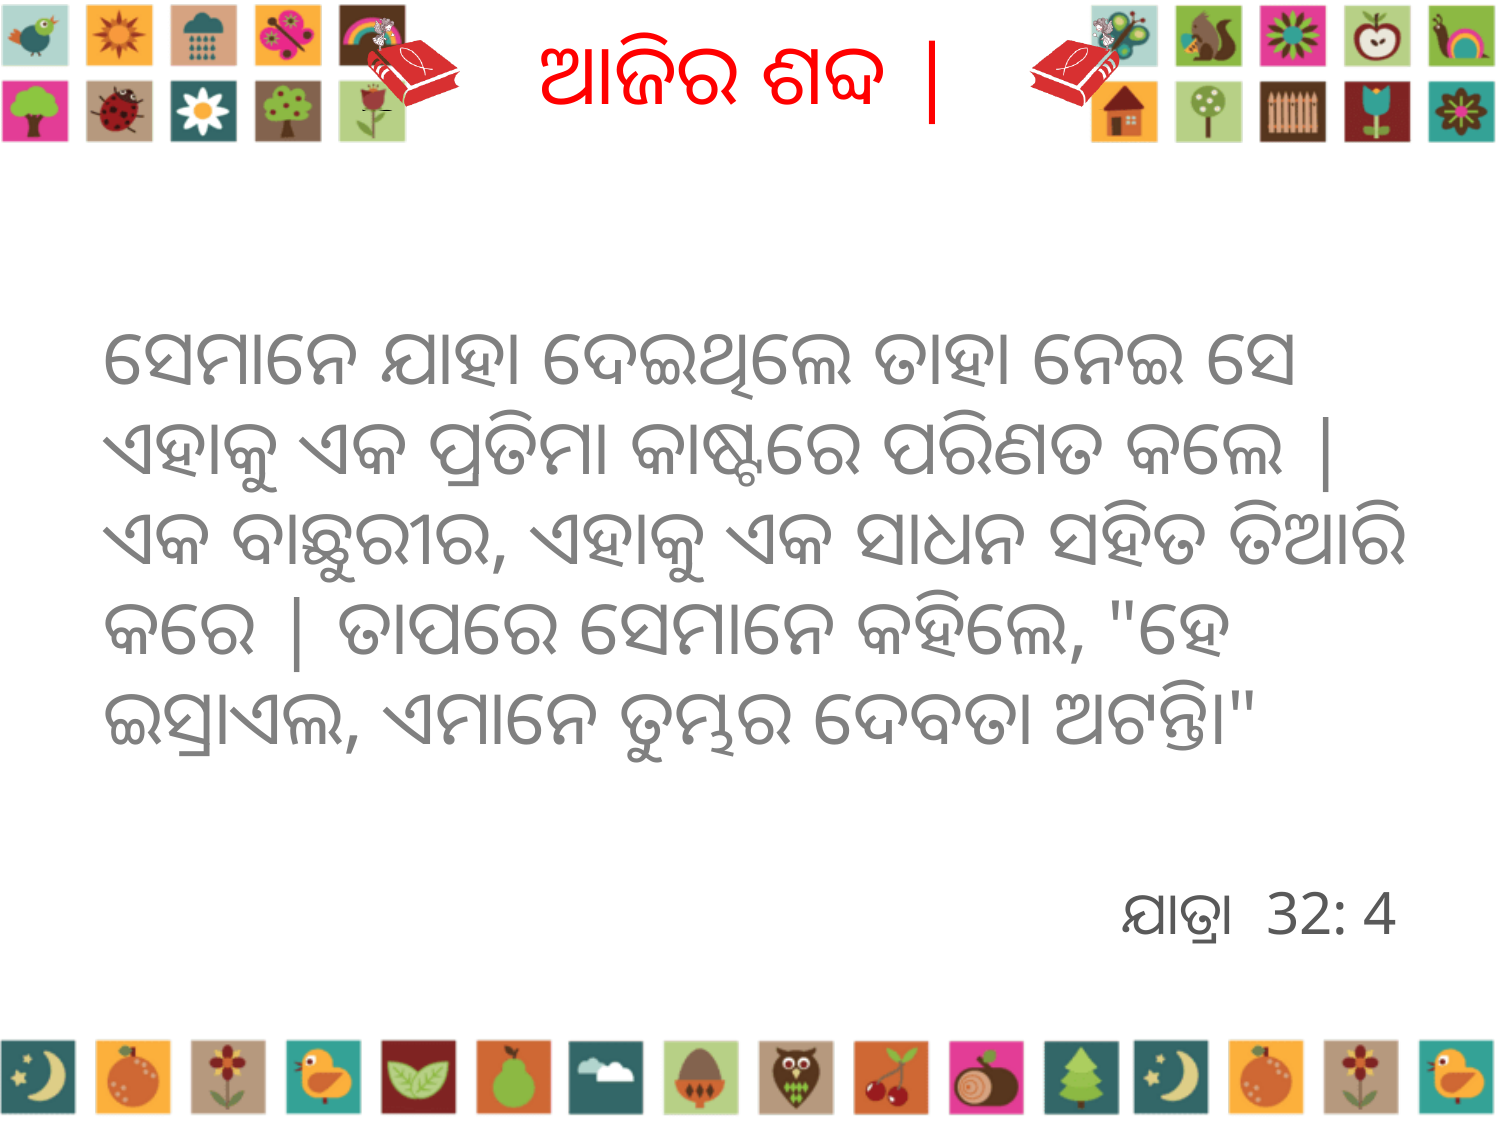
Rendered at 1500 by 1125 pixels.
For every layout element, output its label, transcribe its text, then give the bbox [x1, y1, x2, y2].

picture [0, 3, 492, 150]
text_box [0, 1028, 1500, 1118]
text_box ଯାତ୍ରା 32: 4 [779, 868, 1412, 954]
text_box ଆଜିର ଶବ୍ଦ | [425, 13, 1078, 129]
text_box ସେମାନେ ଯାହା ଦେଇଥିଲେ ତାହା ନେଇ ସେ ଏହାକୁ ଏକ ପ୍ରତିମା କାଷ୍ଟରେ ପରିଣତ କଲେ | ଏକ ବାଛୁରୀର, ଏହାକୁ ଏକ ସାଧନ ସହିତ ତିଆରି କରେ | ତାପରେ ସେମାନେ କହିଲେ, "ହେ ଇସ୍ରାଏଲ, ଏମାନେ ତୁମ୍ଭର ଦେବତା ଅଟନ୍ତି।" [88, 302, 1436, 858]
picture [998, 3, 1500, 150]
